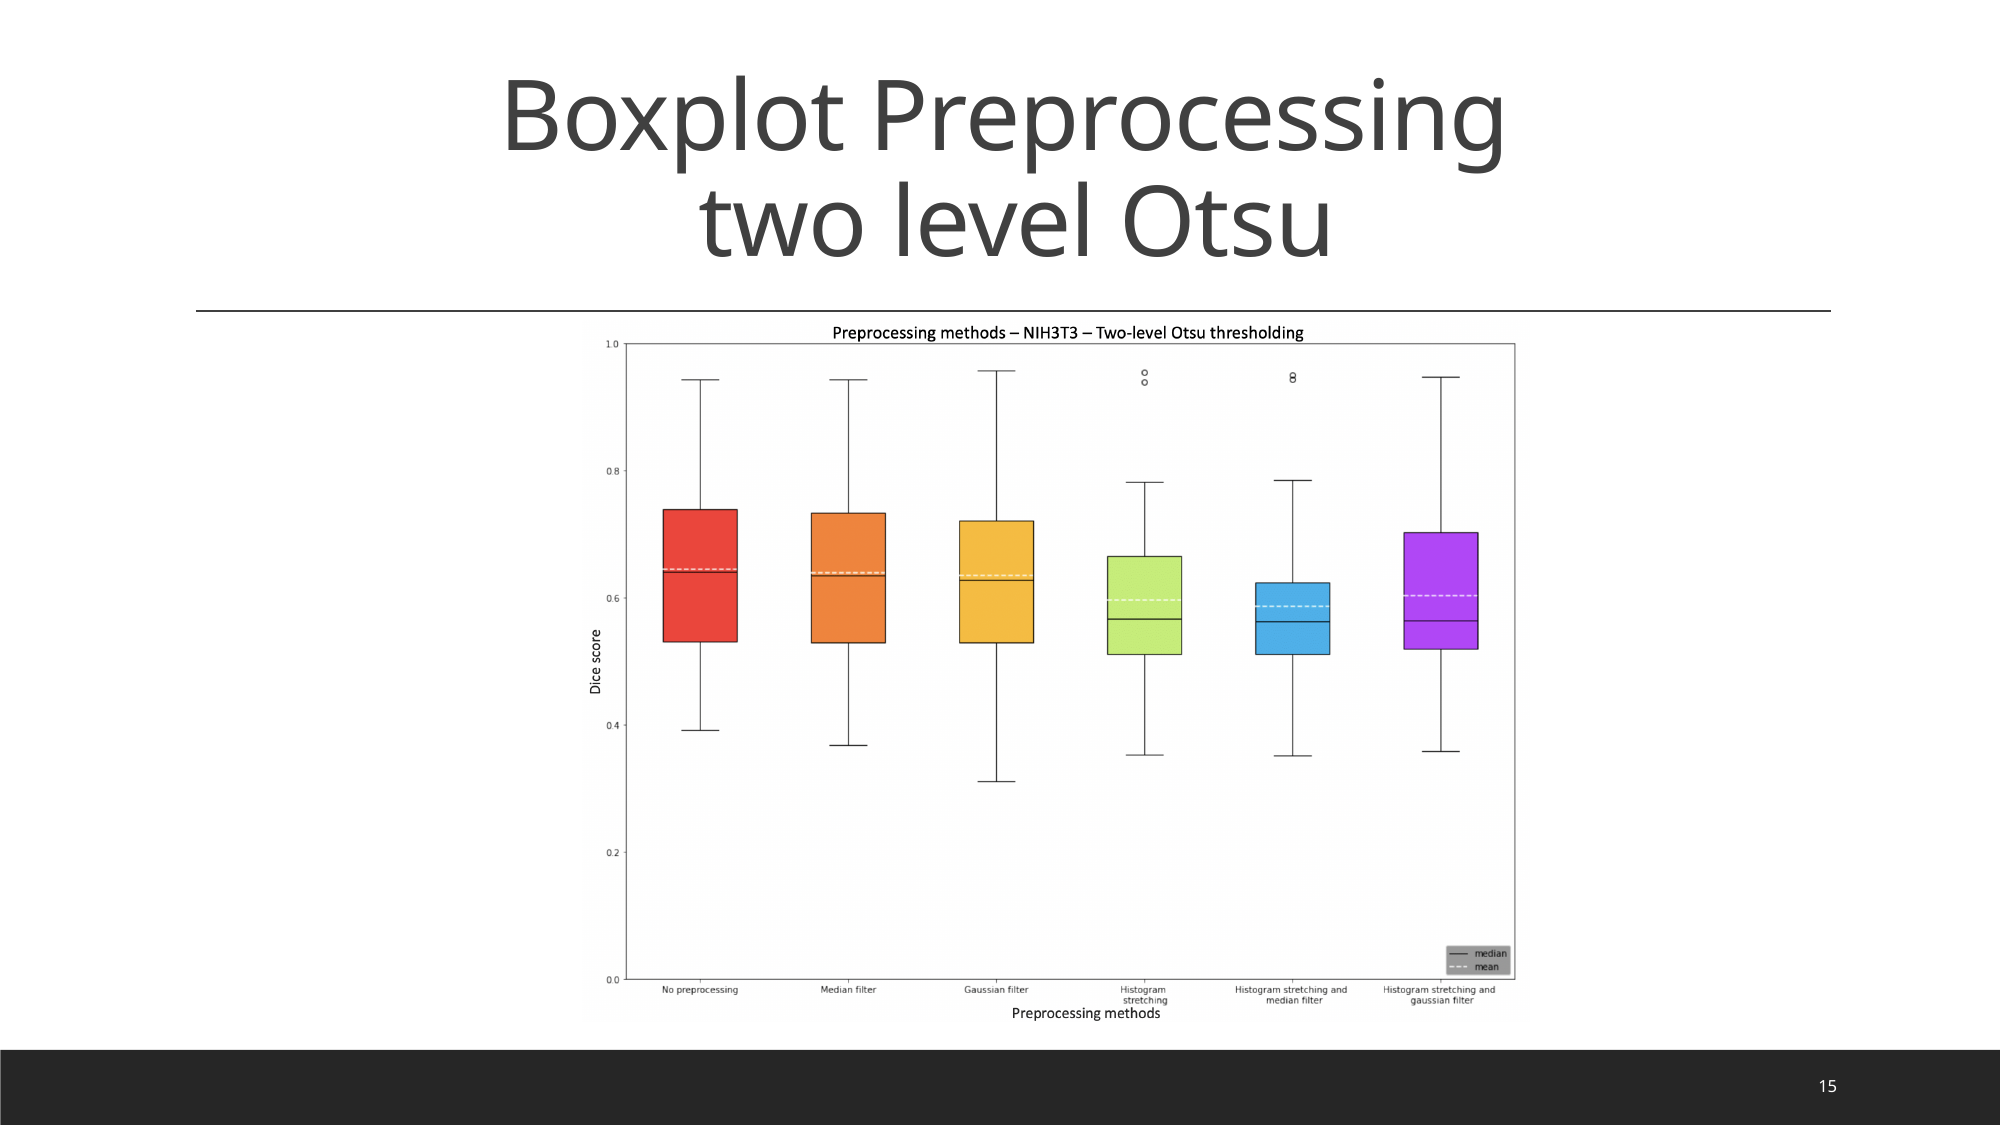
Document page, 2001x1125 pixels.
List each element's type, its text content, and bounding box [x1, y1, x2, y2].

picture [581, 320, 1530, 1023]
title Boxplot Preprocessing two level Otsu [180, 47, 1830, 285]
slide_number 15 [1803, 1057, 1932, 1118]
